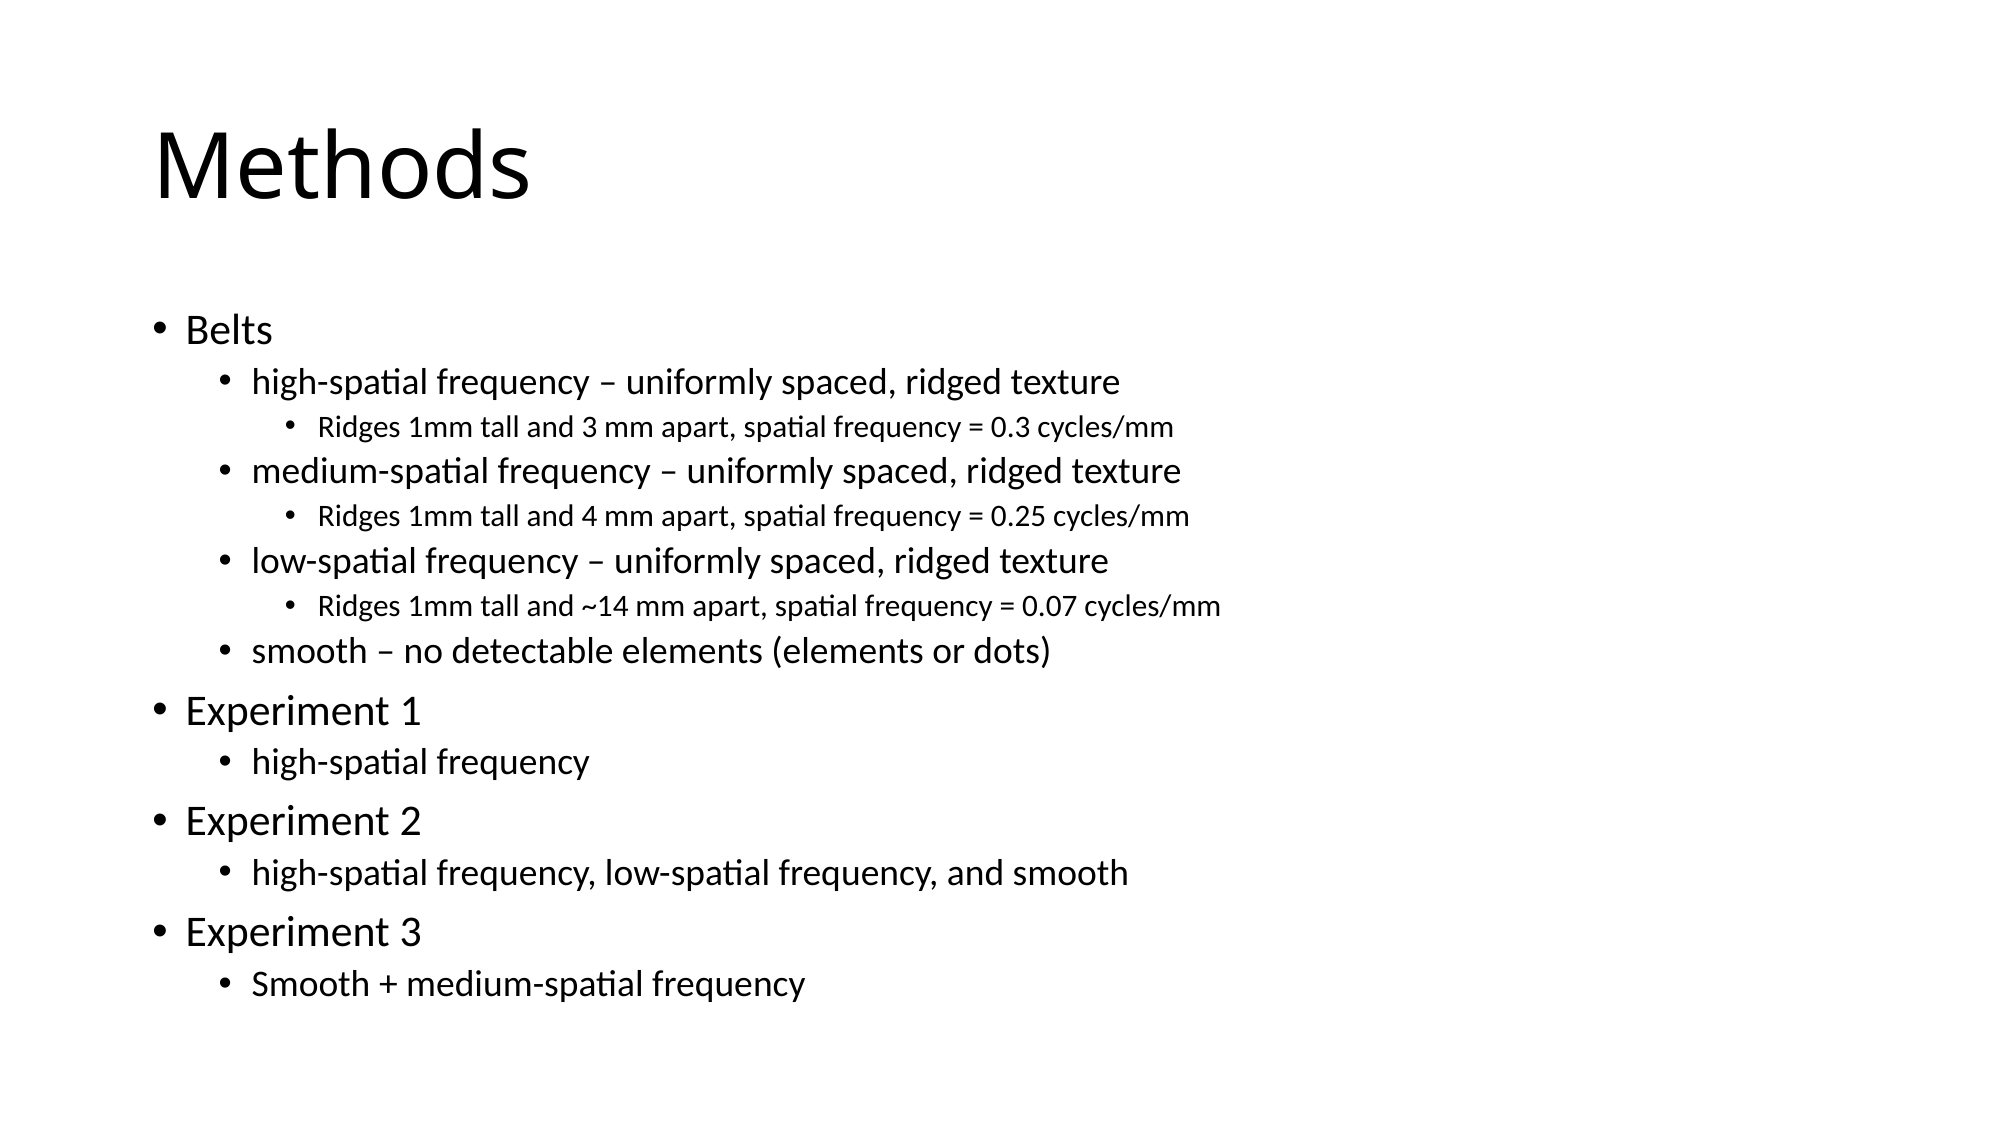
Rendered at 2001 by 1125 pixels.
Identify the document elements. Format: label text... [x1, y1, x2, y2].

list Belts high-spatial frequency – uniformly spaced, ridged texture Ridges 1mm tall and 3 mm apart, spatial frequency = 0.3 cycles/mm medium-spatial frequency – uniformly spaced, ridged texture Ridges 1mm tall and 4 mm apart, spatial frequency = 0.25 cycles/mm low-spatial frequency – uniformly spaced, ridged texture Ridges 1mm tall and ~14 mm apart, spatial frequency = 0.07 cycles/mm smooth – no detectable elements (elements or dots) Experiment 1 high-spatial frequency Experiment 2 high-spatial frequency, low-spatial frequency, and smooth Experiment 3 Smooth + medium-spatial frequency [137, 299, 1863, 1014]
title Methods [137, 59, 1863, 278]
